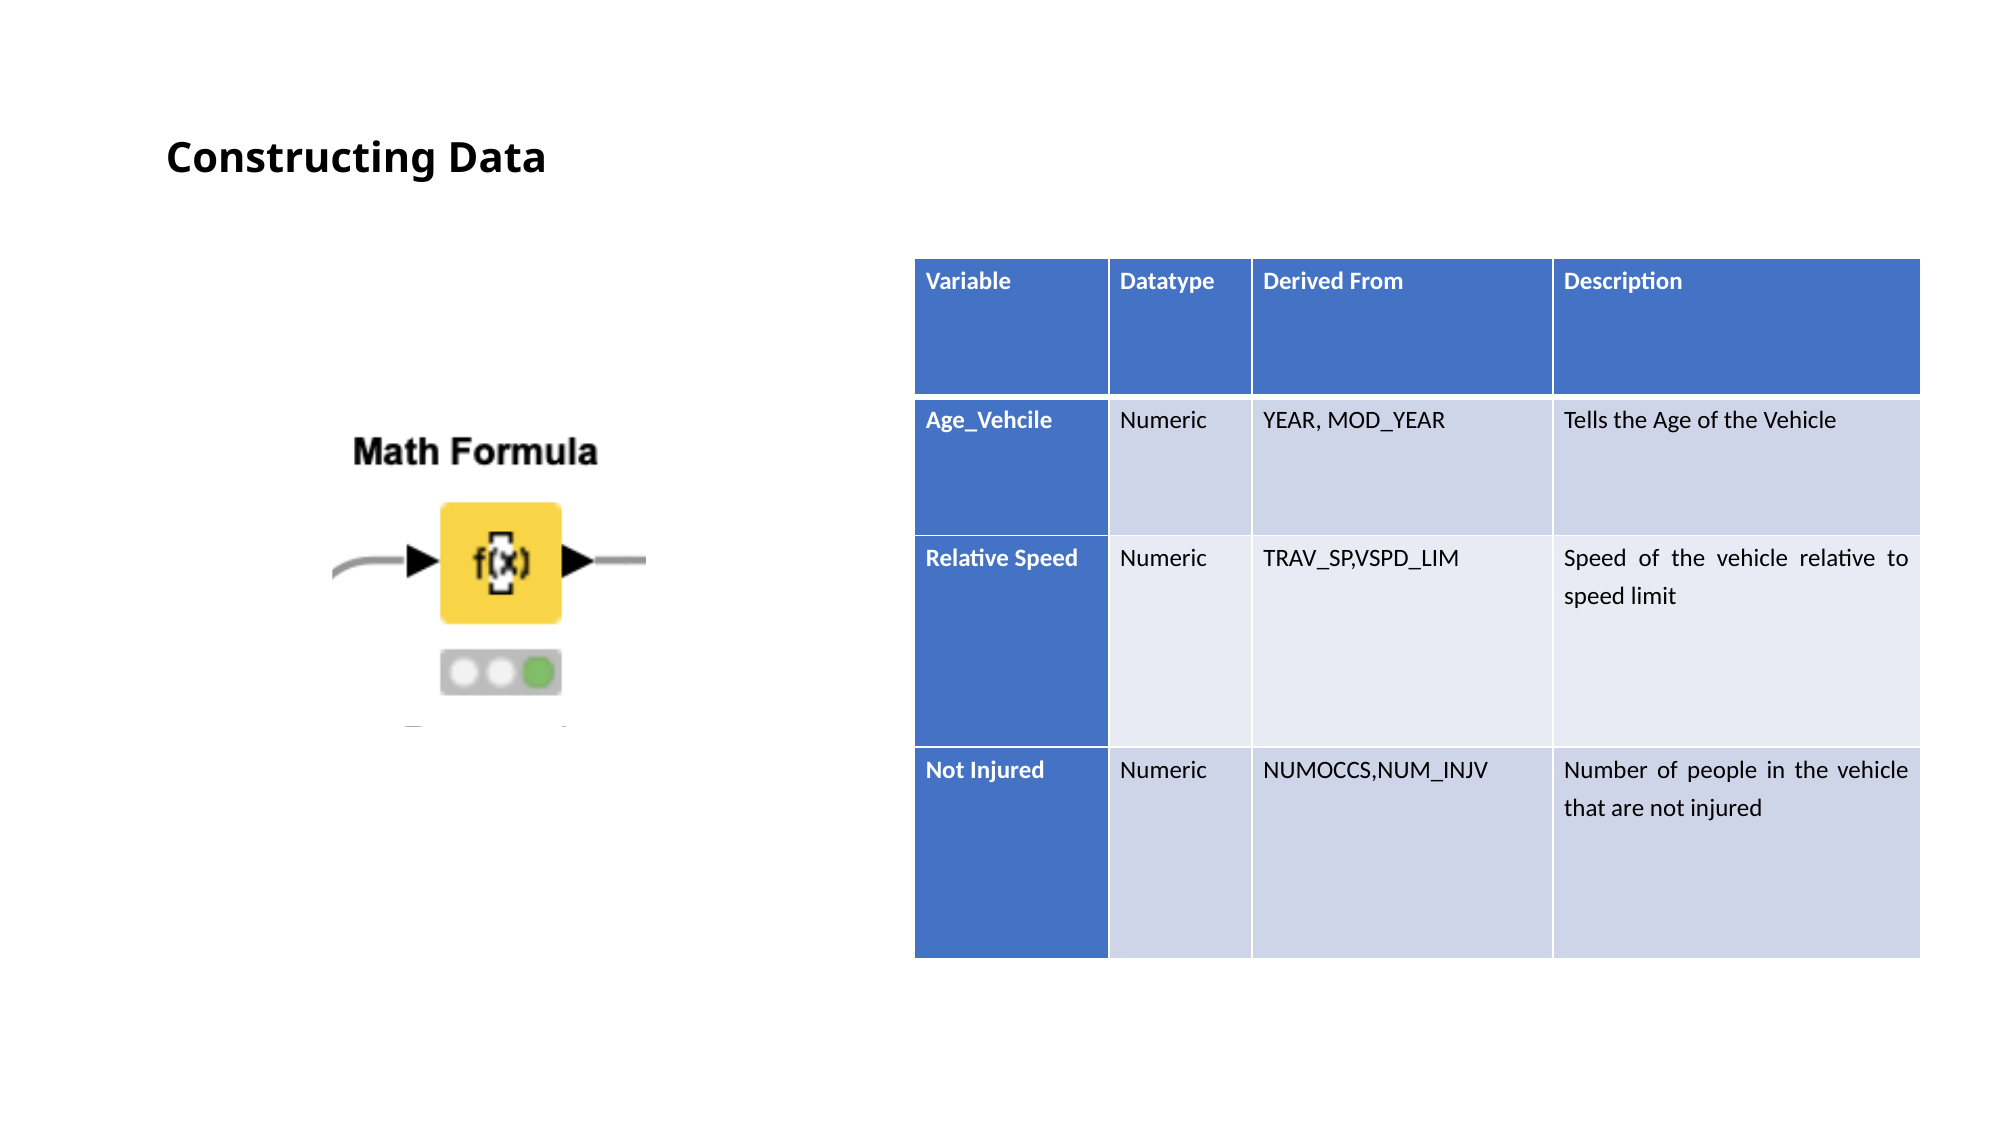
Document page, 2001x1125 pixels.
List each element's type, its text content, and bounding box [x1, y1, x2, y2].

text_box Constructing Data [151, 123, 1274, 189]
table_cell Speed of the vehicle relative to speed limit [1554, 536, 1920, 746]
table_cell Tells the Age of the Vehicle [1554, 400, 1920, 535]
table_cell Number of people in the vehicle that are not injured [1554, 748, 1920, 958]
table_cell TRAV_SP,VSPD_LIM [1253, 536, 1552, 746]
table_cell Numeric [1110, 400, 1251, 535]
table_cell Not Injured [915, 748, 1108, 958]
table_header Datatype [1110, 259, 1251, 394]
table_cell NUMOCCS,NUM_INJV [1253, 748, 1552, 958]
table_header Description [1554, 259, 1920, 394]
table_cell Numeric [1110, 536, 1251, 746]
table_header Derived From [1253, 259, 1552, 394]
table_header Variable [915, 259, 1108, 394]
table_cell YEAR, MOD_YEAR [1253, 400, 1552, 535]
table_cell Relative Speed [915, 536, 1108, 746]
table_cell Numeric [1110, 748, 1251, 958]
table_cell Age_Vehcile [915, 400, 1108, 535]
picture [332, 398, 646, 727]
